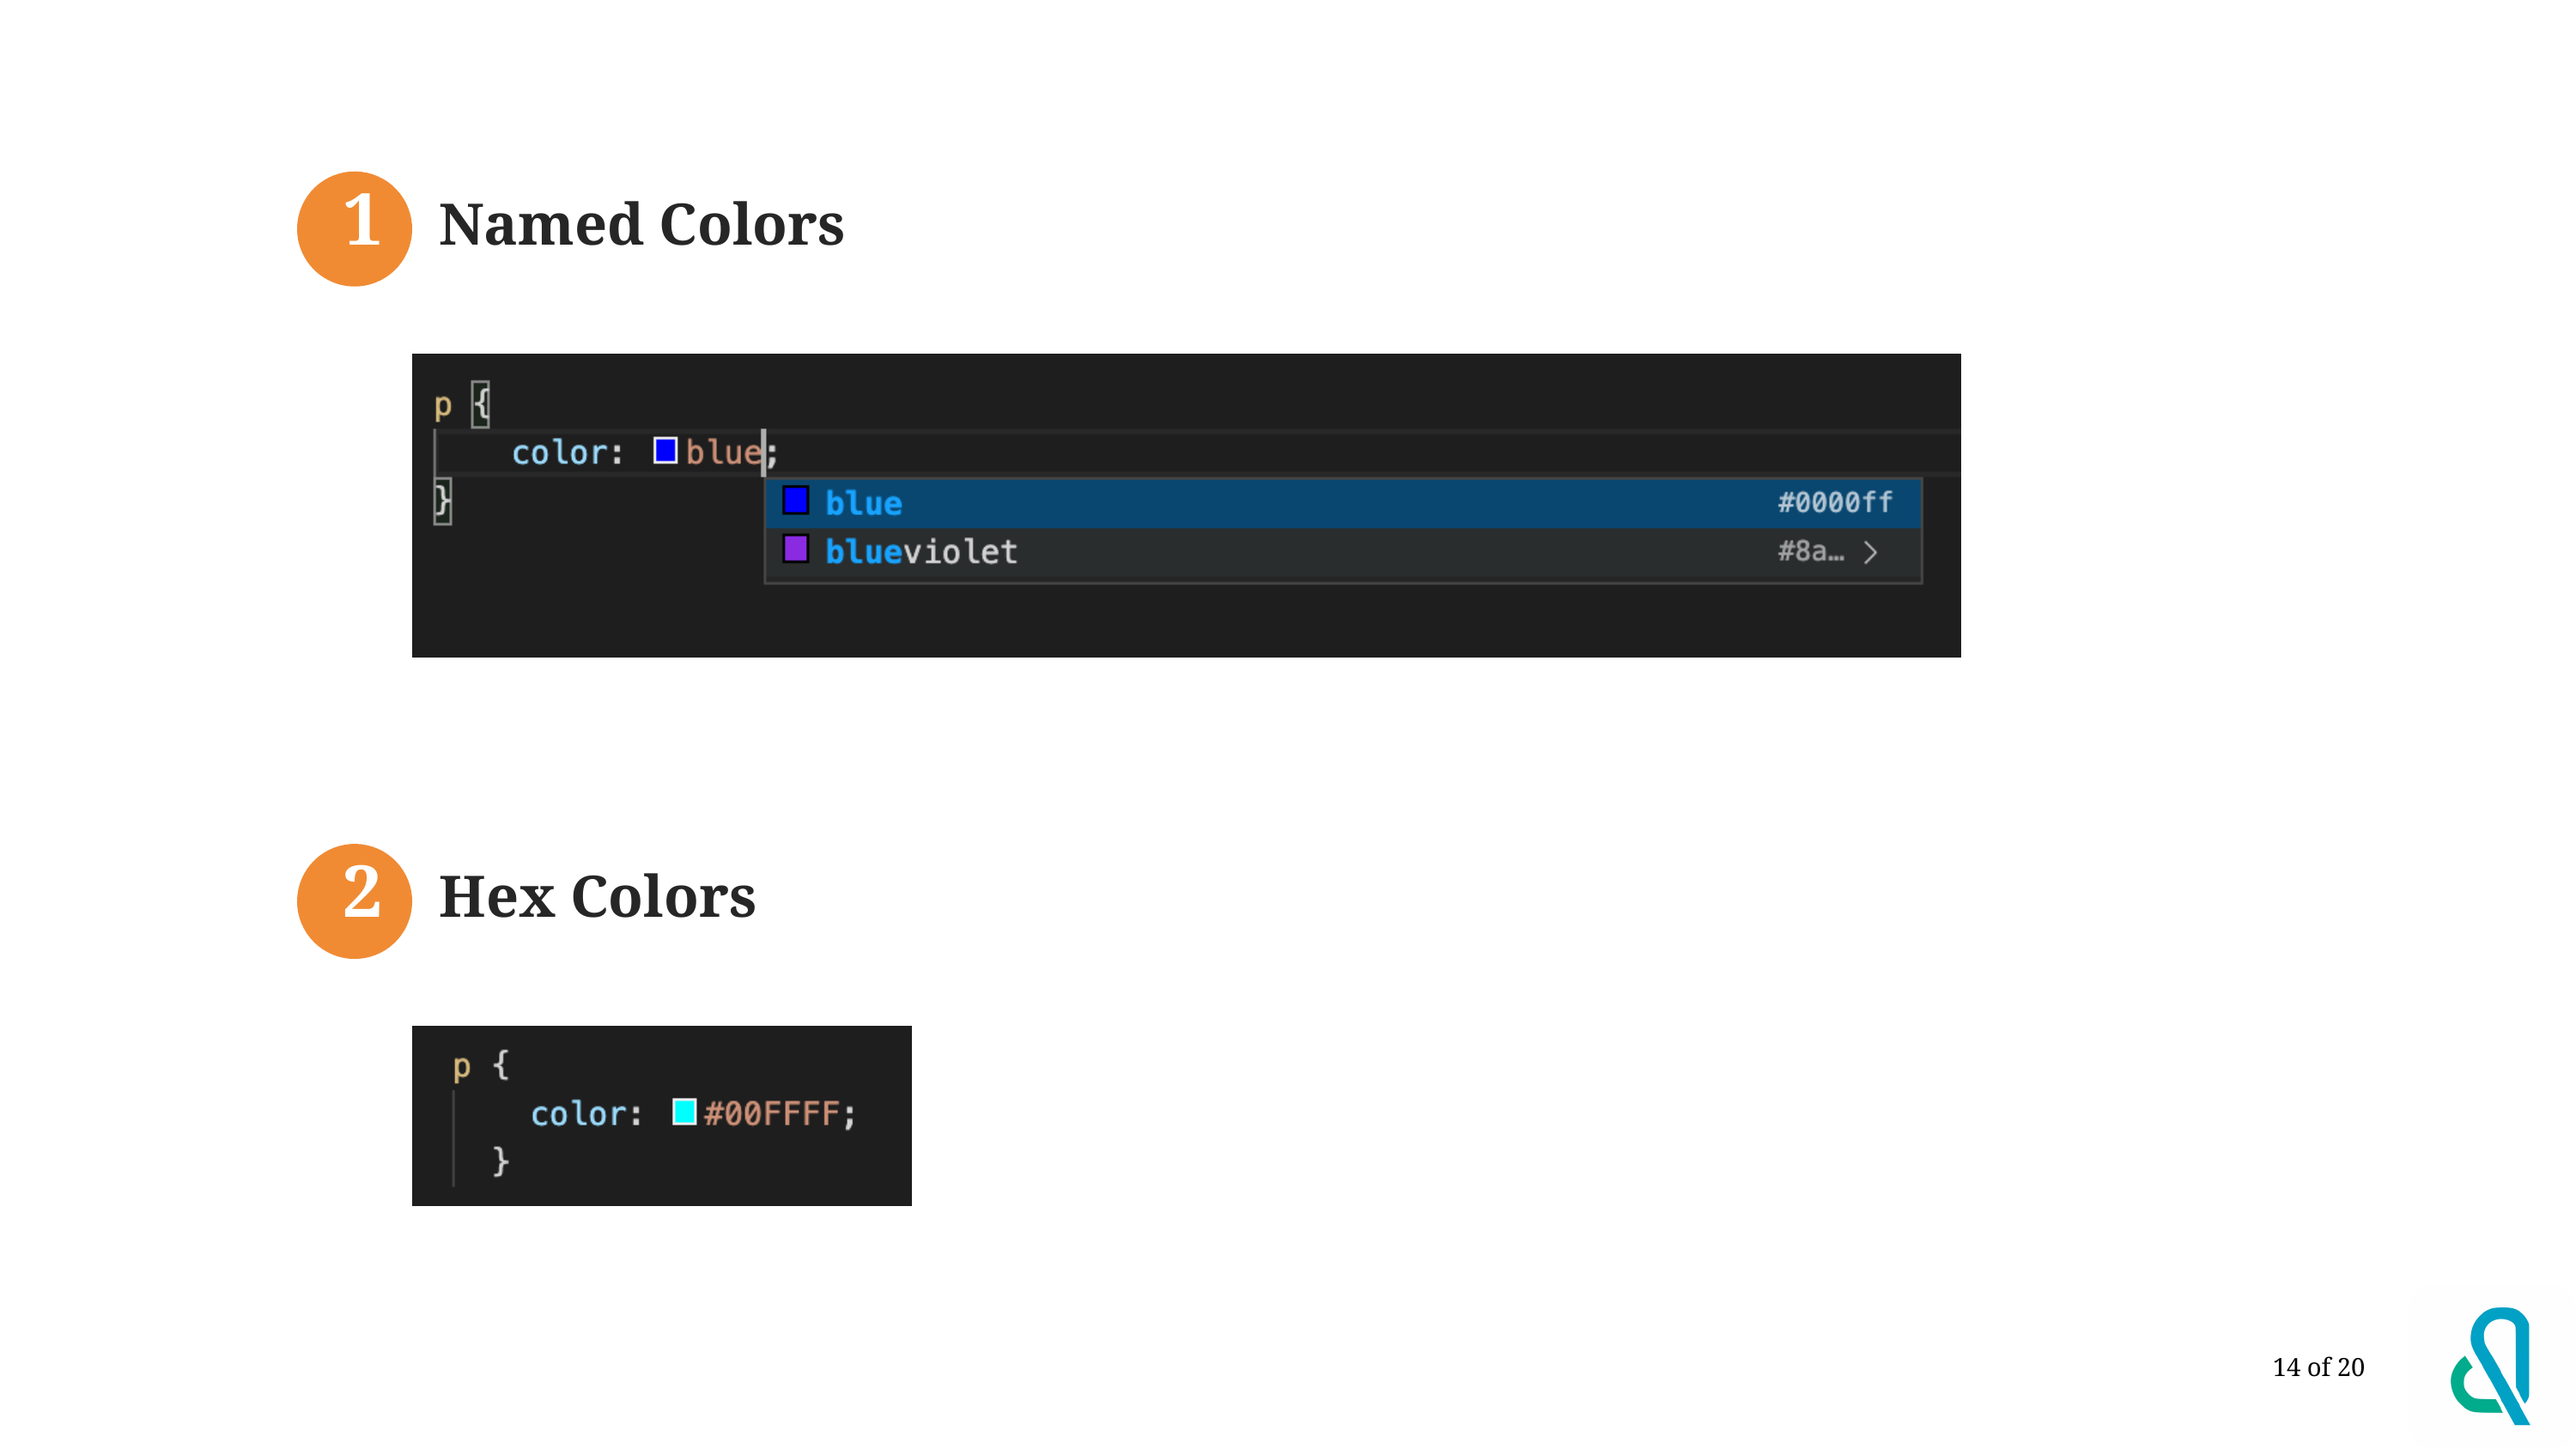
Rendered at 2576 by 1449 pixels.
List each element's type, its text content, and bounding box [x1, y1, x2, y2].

text_box 1 Named Colors [297, 172, 1301, 361]
picture [411, 1026, 912, 1206]
picture [411, 353, 1961, 658]
text_box [2408, 1284, 2576, 1449]
text_box 14 of 20 [2259, 1338, 2409, 1395]
text_box 2 Hex Colors [297, 844, 1268, 1033]
